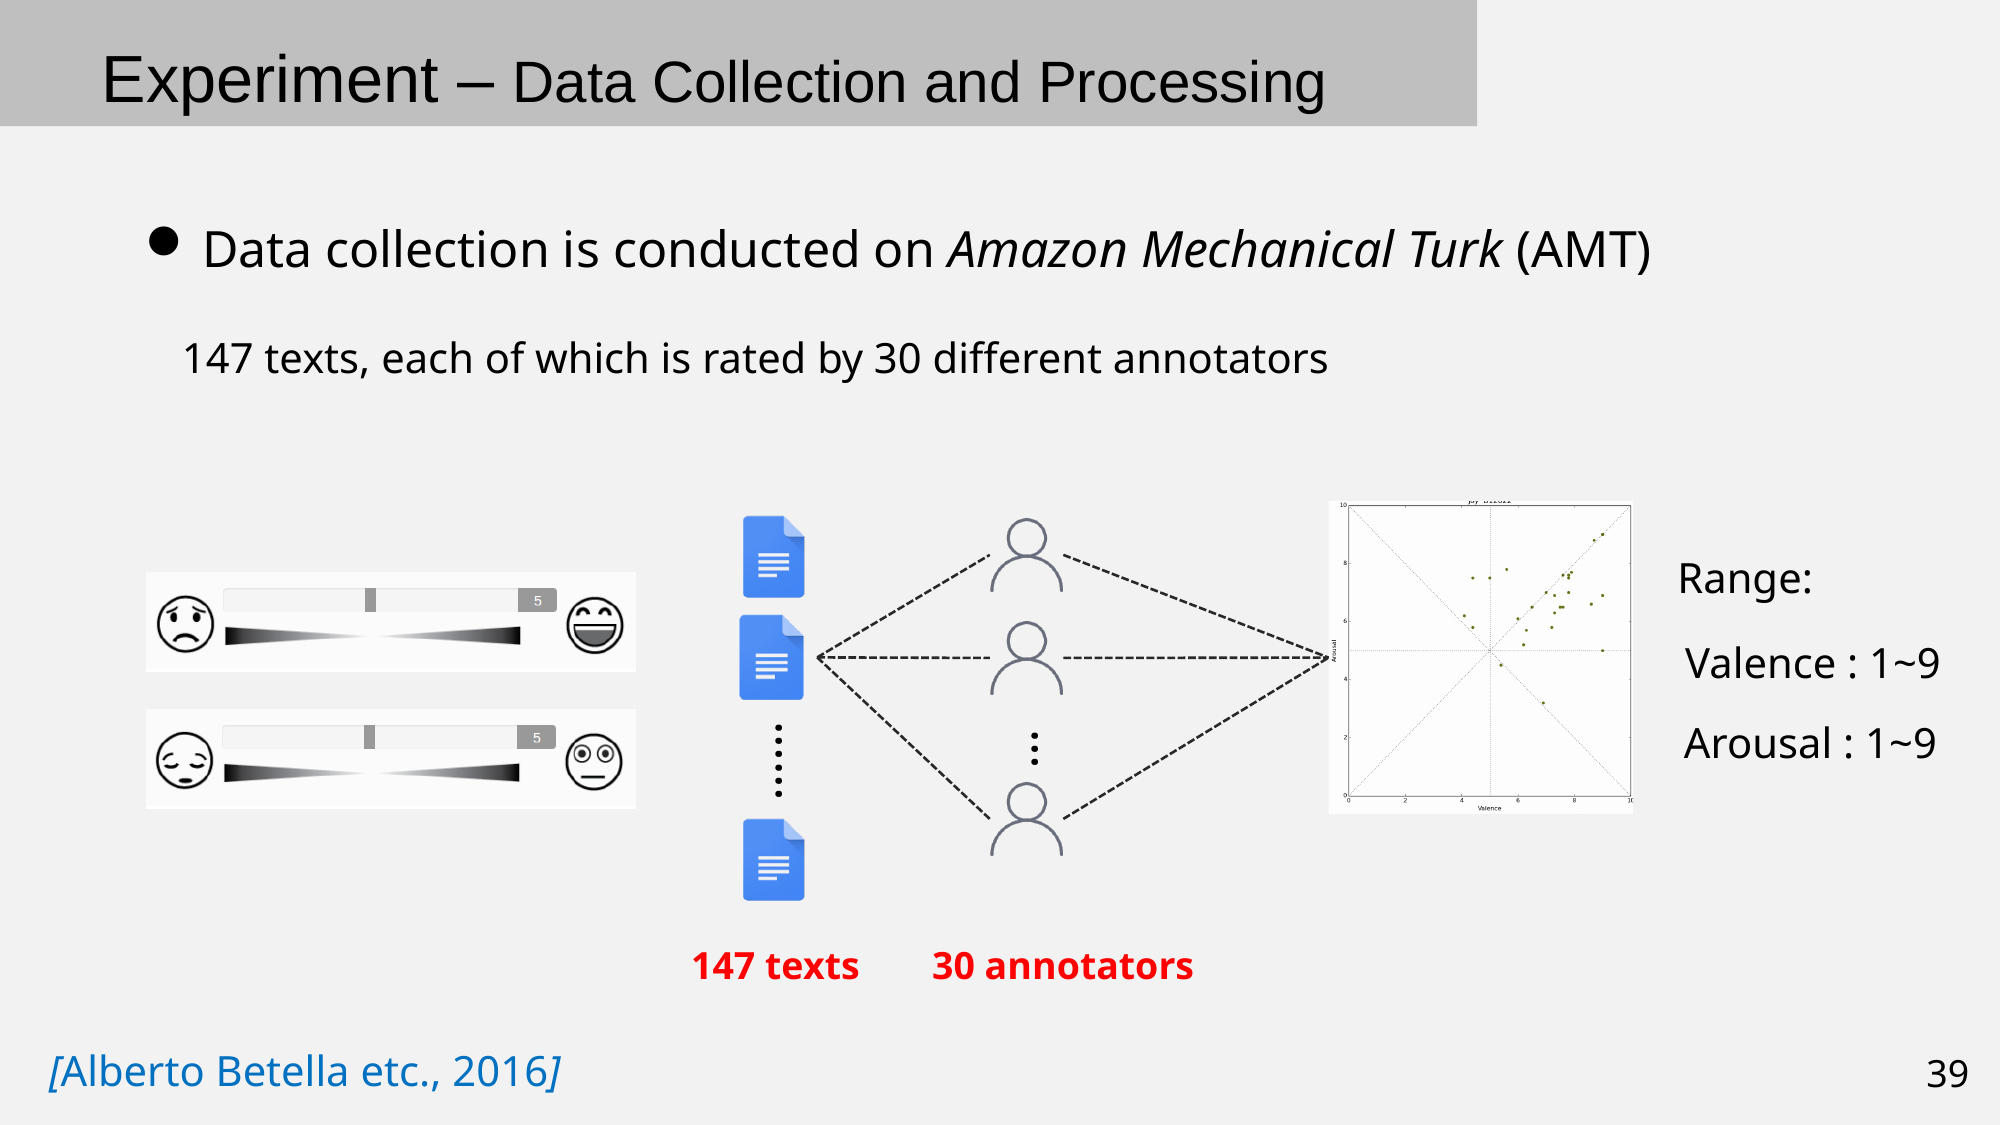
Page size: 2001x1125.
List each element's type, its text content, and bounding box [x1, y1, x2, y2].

text_box Data collection is conducted on Amazon Mechanical Turk (AMT) [130, 192, 1667, 286]
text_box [1063, 657, 1329, 819]
picture [730, 803, 818, 917]
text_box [817, 657, 990, 819]
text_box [1063, 554, 1329, 657]
picture [726, 500, 818, 717]
picture [146, 572, 636, 673]
text_box Valence : 1~9 [1670, 613, 1957, 694]
text_box Arousal : 1~9 [1669, 694, 1953, 775]
text_box Experiment – Data Collection and Processing [87, 4, 1343, 124]
text_box [0, 0, 1478, 127]
picture [146, 709, 636, 809]
text_box …… [742, 717, 817, 803]
text_box Range: [1662, 529, 1829, 609]
text_box 147 texts [676, 921, 875, 995]
text_box 147 texts, each of which is rated by 30 different annotators [167, 309, 1345, 390]
slide_number 39 [1534, 1042, 1985, 1103]
text_box … [998, 715, 1063, 772]
picture [989, 518, 1064, 592]
picture [1328, 501, 1634, 814]
picture [989, 782, 1064, 856]
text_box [817, 554, 990, 657]
text_box [Alberto Betella etc., 2016] [33, 1021, 576, 1102]
text_box 30 annotators [917, 921, 1210, 995]
picture [990, 621, 1063, 695]
